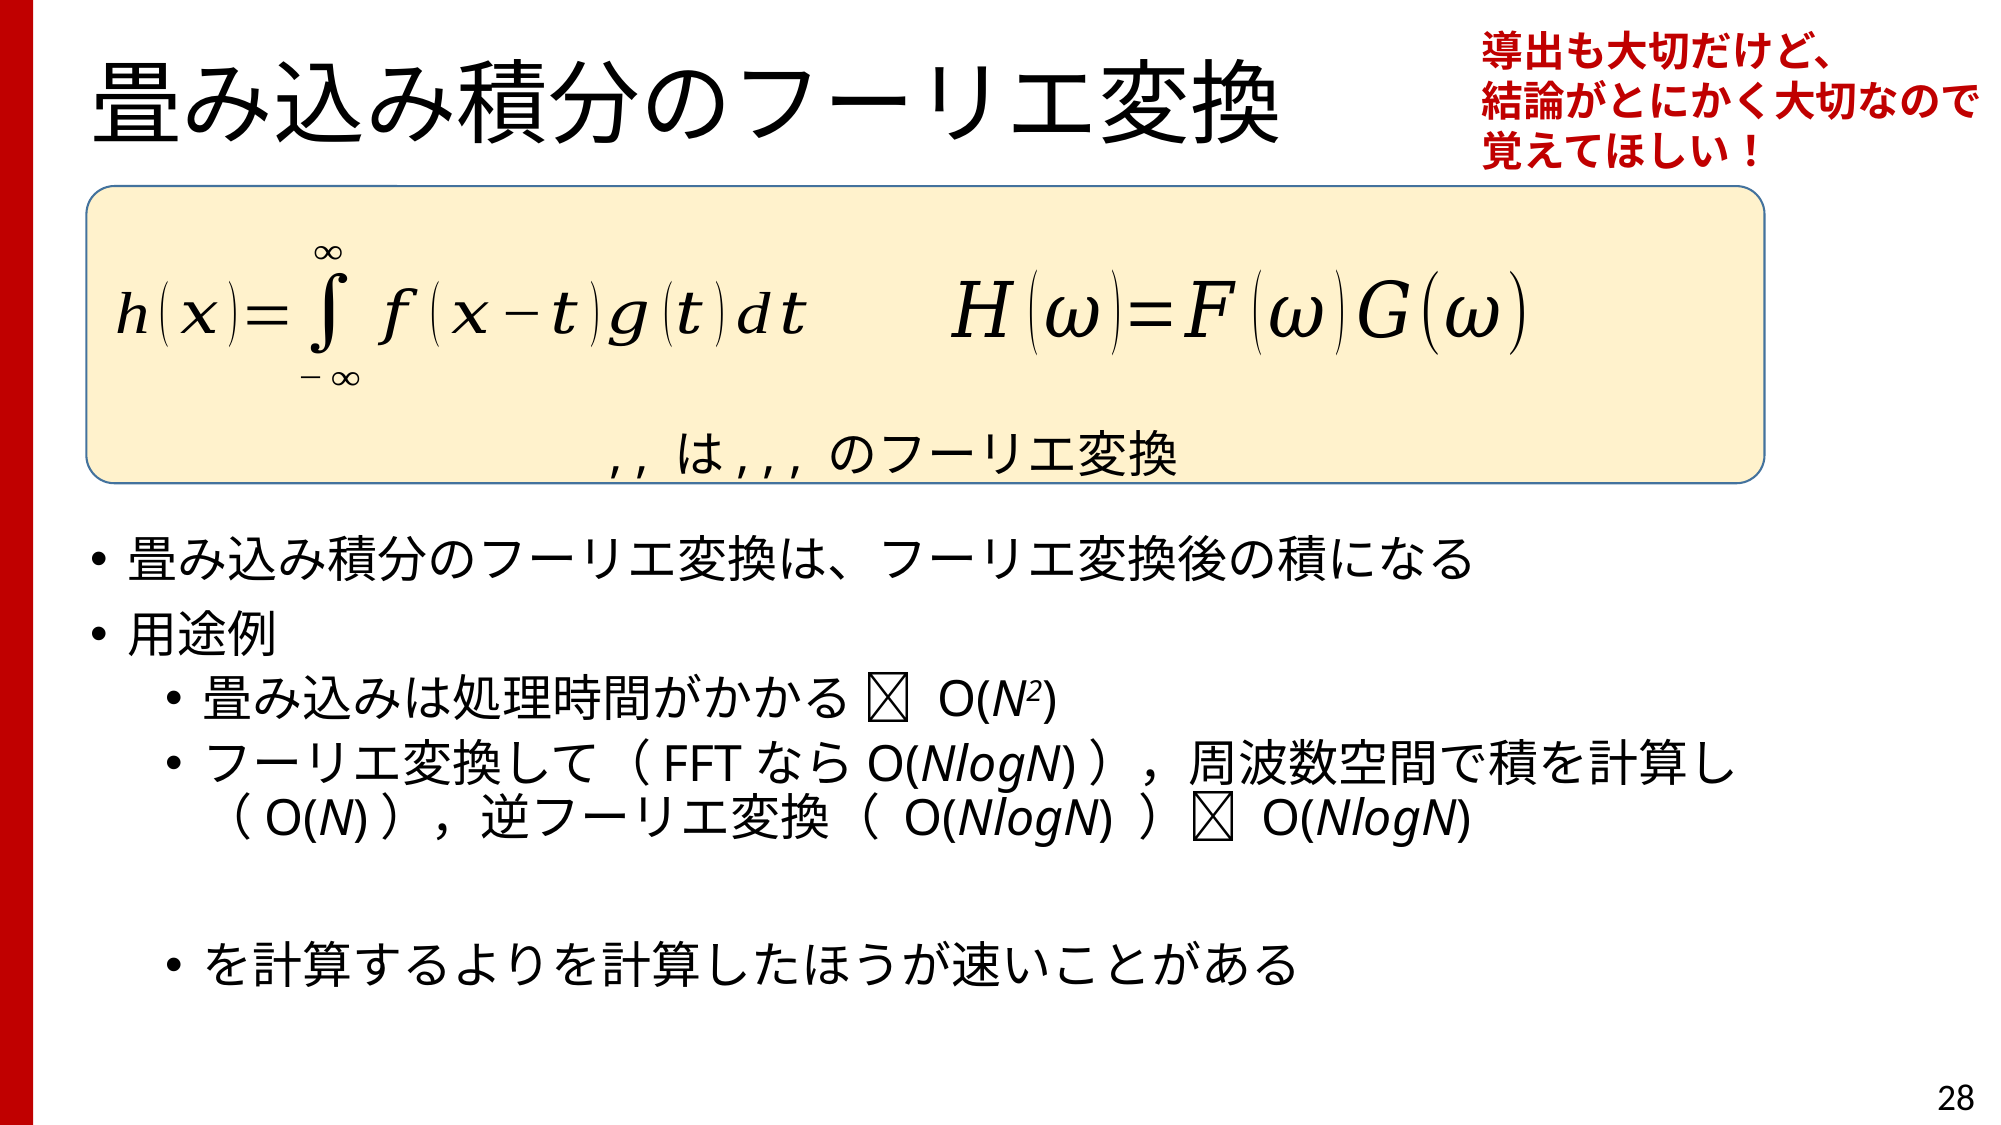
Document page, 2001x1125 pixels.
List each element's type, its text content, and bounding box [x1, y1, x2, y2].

slide_number 28 [1539, 1065, 1990, 1125]
text_box [85, 184, 1766, 485]
title 畳み込み積分のフーリエ変換 [75, 46, 1466, 167]
text_box 導出も大切だけど、 結論がとにかく大切なので 覚えてほしい！ [1466, 17, 1998, 182]
